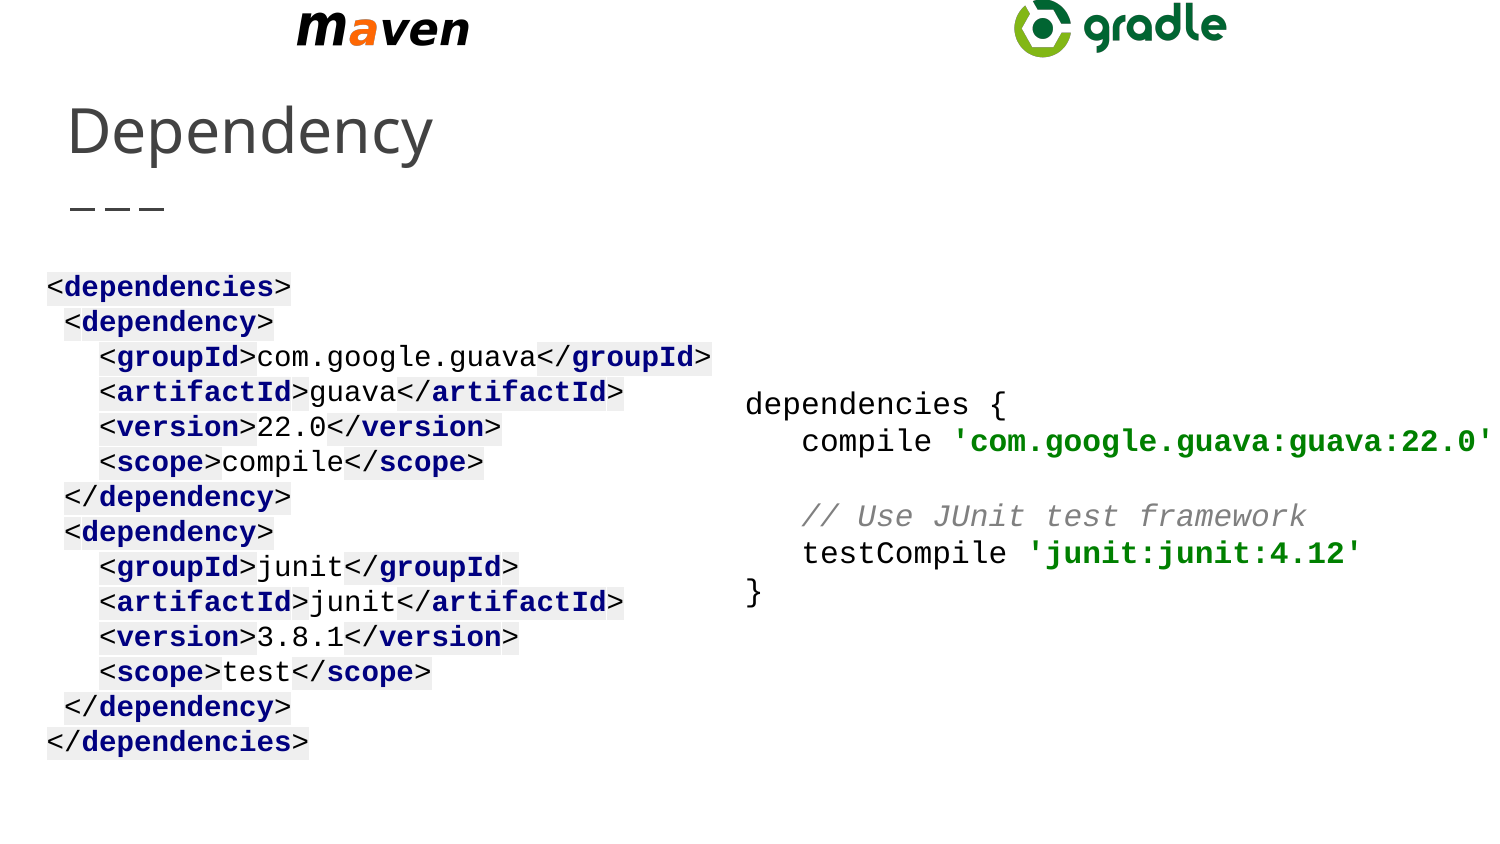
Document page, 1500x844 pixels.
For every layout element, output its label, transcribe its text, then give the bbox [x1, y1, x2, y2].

picture [249, 0, 509, 60]
text_box <dependencies> <dependency> <groupId>com.google.guava</groupId> <artifactId>guava</artifactId> <version>22.0</version> <scope>compile</scope> </dependency> <dependency> <groupId>junit</groupId> <artifactId>junit</artifactId> <version>3.8.1</version> <scope>test</scope> </dependency> </dependencies> [31, 215, 730, 810]
title Dependency [51, 61, 1449, 182]
picture [1014, 0, 1227, 60]
text_box dependencies { compile 'com.google.guava:guava:22.0' // Use JUnit test framework testCompile 'junit:junit:4.12' } [729, 249, 1500, 742]
